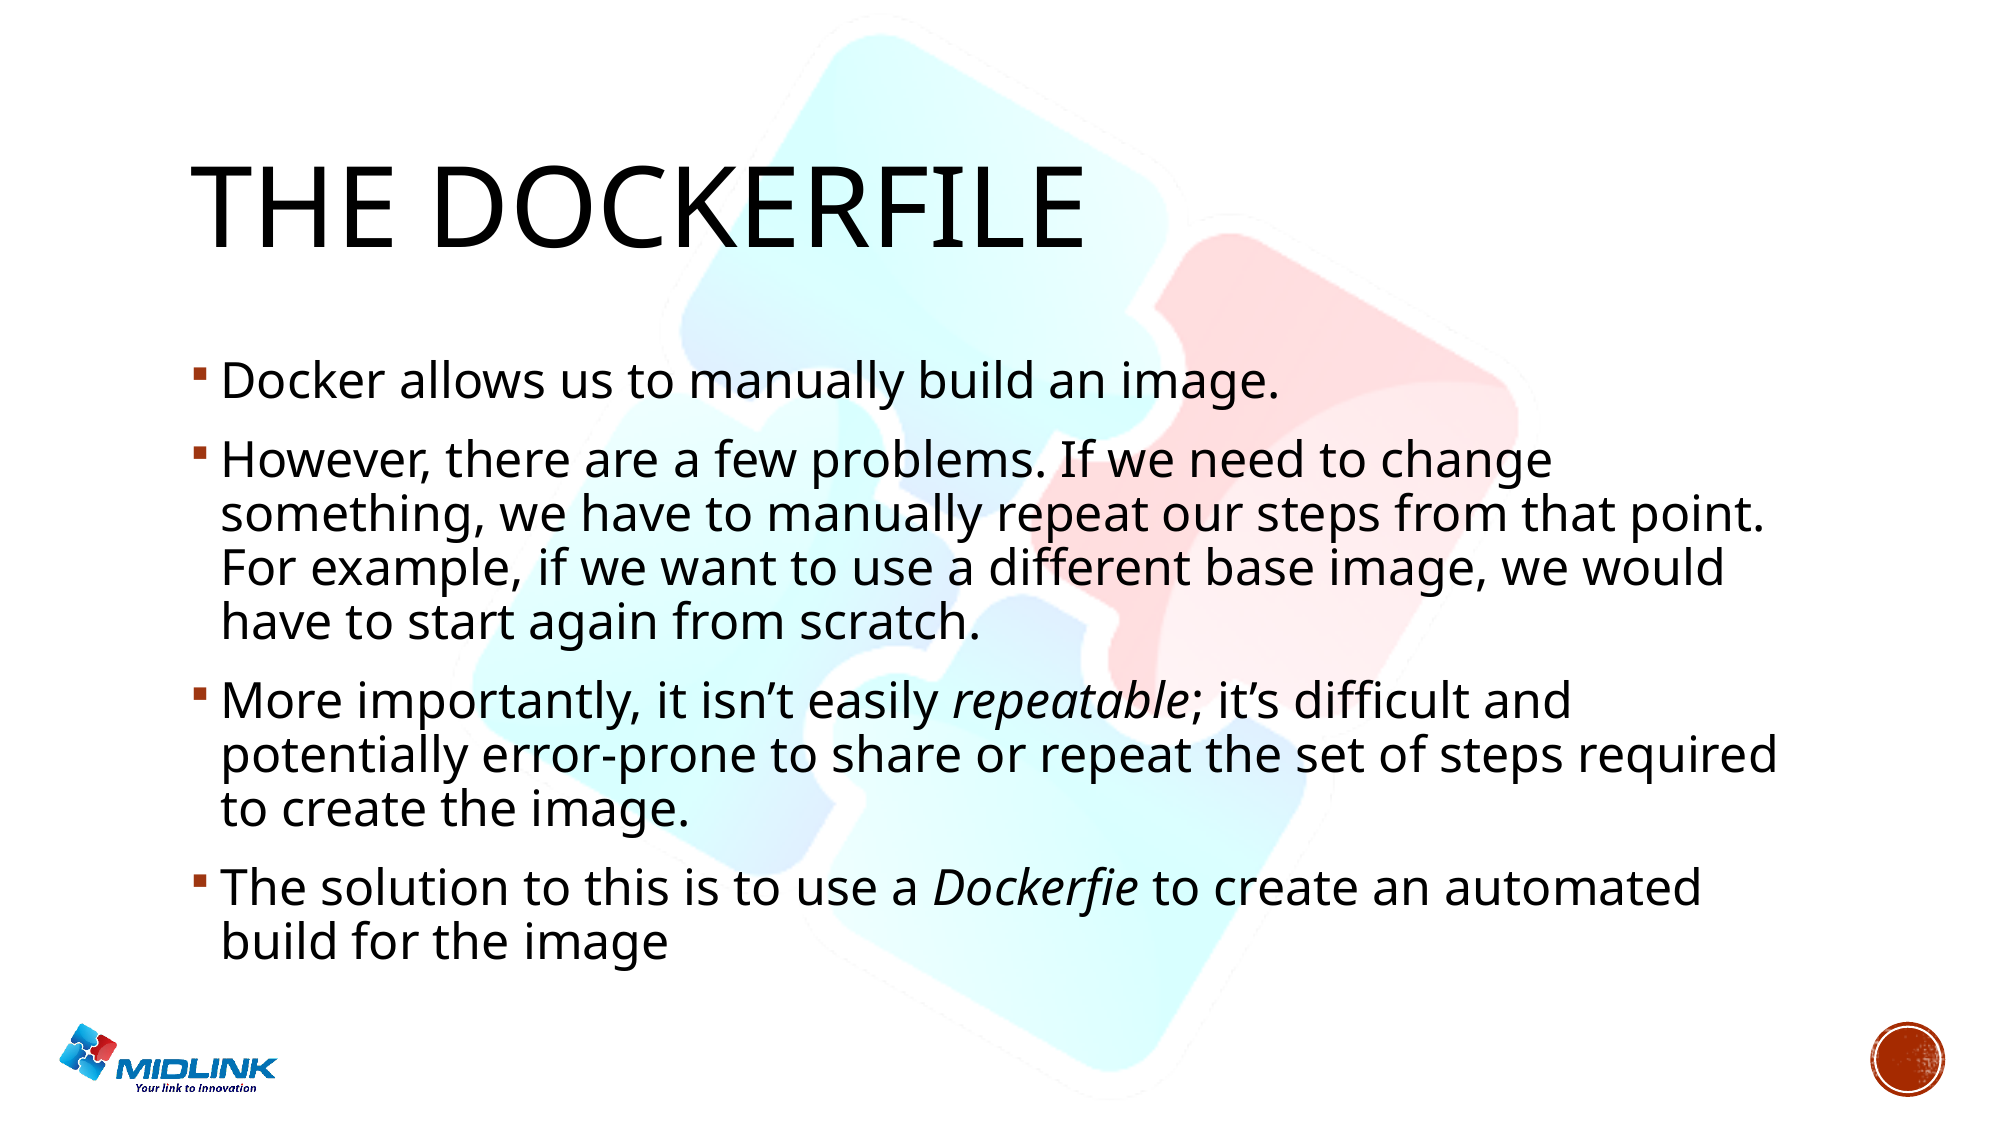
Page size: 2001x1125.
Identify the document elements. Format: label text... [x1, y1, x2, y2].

list Docker allows us to manually build an image. However, there are a few problems. If we need to change something, we have to manually repeat our steps from that point. For example, if we want to use a different base image, we would have to start again from scratch. More importantly, it isn’t easily repeatable; it’s difficult and potentially error-prone to share or repeat the set of steps required to create the image. The solution to this is to use a Dockerfie to create an automated build for the image [175, 348, 1826, 1013]
picture [49, 1017, 287, 1096]
title The dockerfile [175, 79, 1826, 344]
